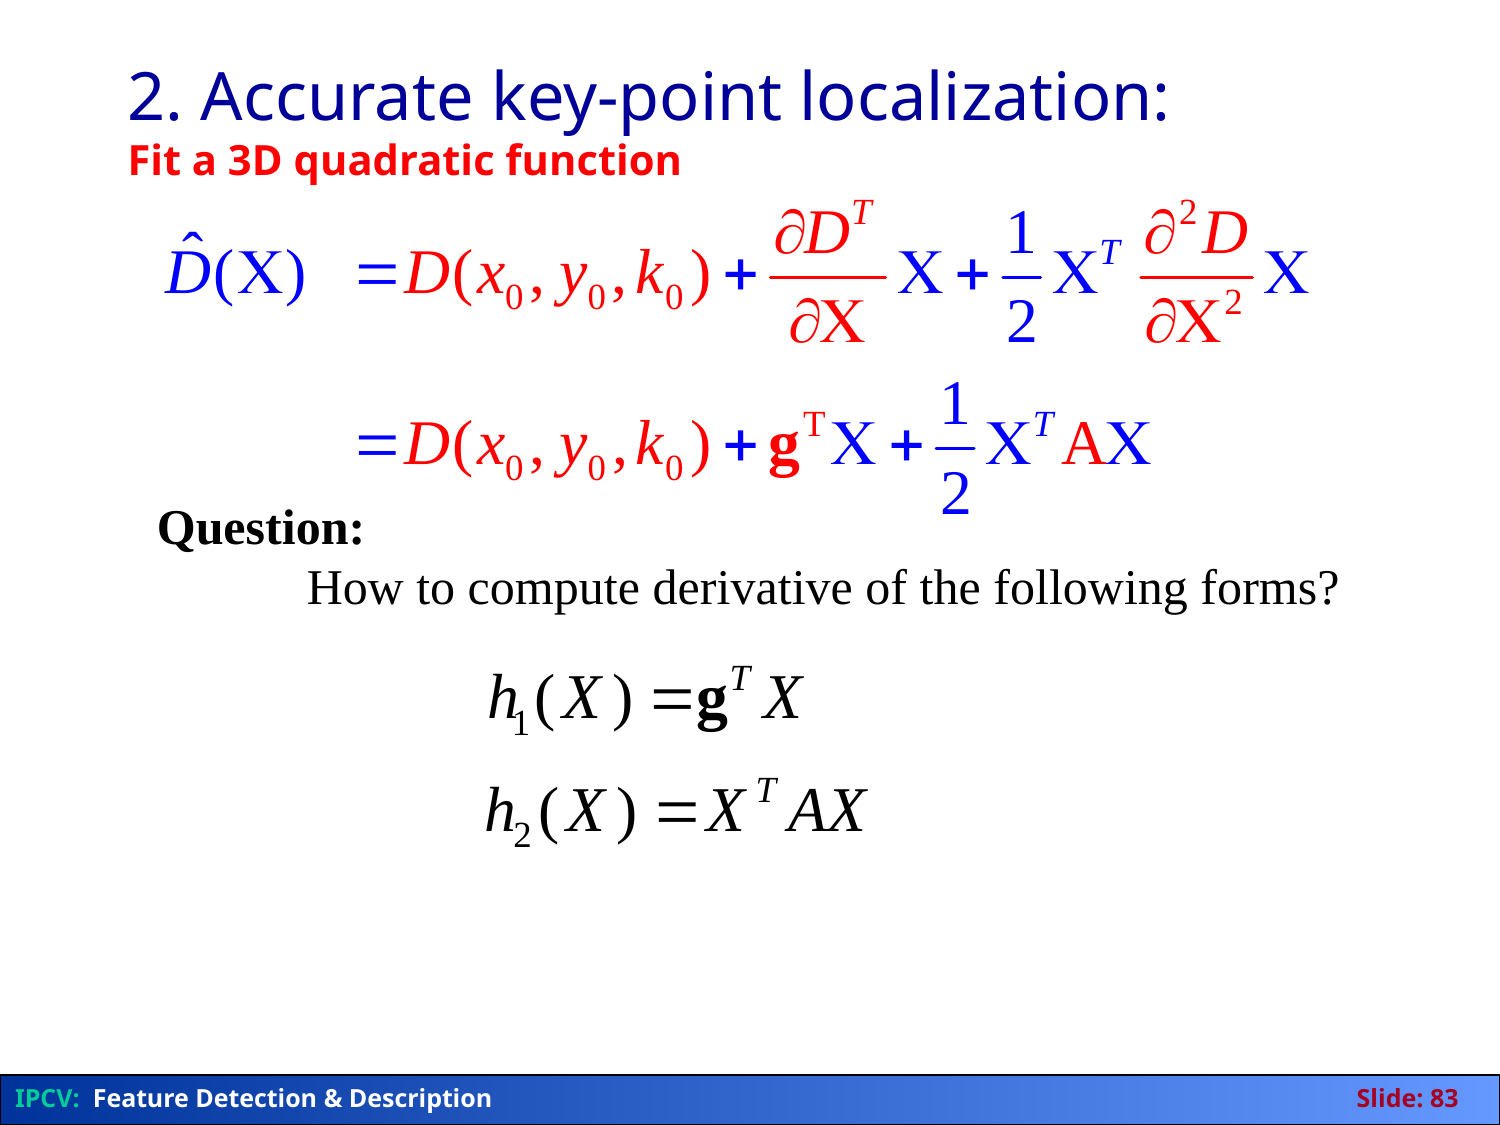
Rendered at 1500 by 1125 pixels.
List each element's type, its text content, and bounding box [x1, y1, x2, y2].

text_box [477, 649, 823, 752]
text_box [153, 185, 1322, 526]
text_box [474, 762, 889, 864]
text_box Question: How to compute derivative of the following forms? [142, 487, 1356, 623]
footer IPCV: Feature Detection & Description Slide: 83 [0, 1074, 1500, 1125]
title 2. Accurate key-point localization: Fit a 3D quadratic function [112, 24, 1463, 213]
